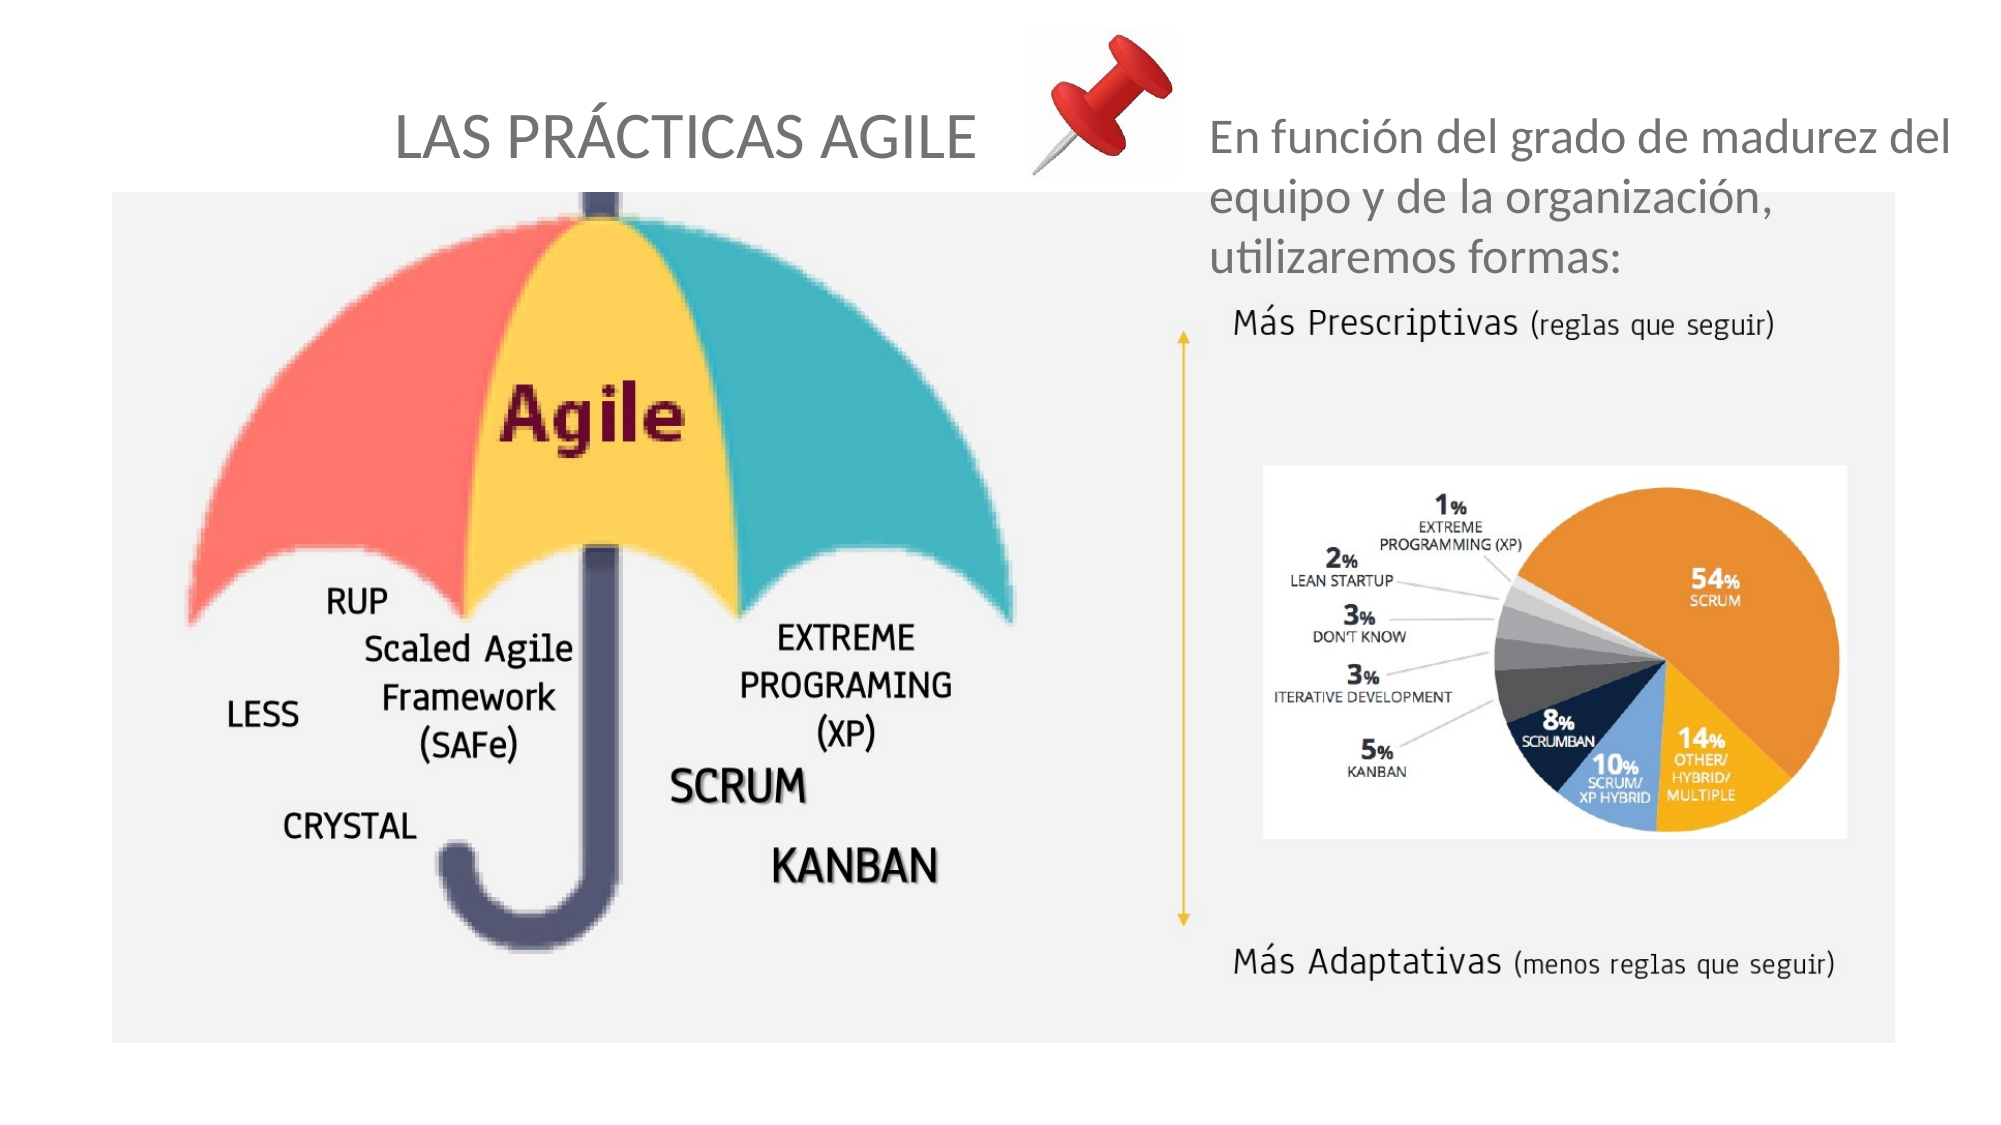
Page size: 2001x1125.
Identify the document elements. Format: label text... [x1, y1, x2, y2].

picture [1025, 29, 1177, 181]
picture [112, 192, 1895, 1043]
text_box LAS PRÁCTICAS AGILE [379, 84, 1025, 180]
text_box LAS PRÁCTICAS AGILE [1177, 84, 1672, 180]
text_box En función del grado de madurez del equipo y de la organización, utilizaremos formas: [1195, 96, 2000, 291]
